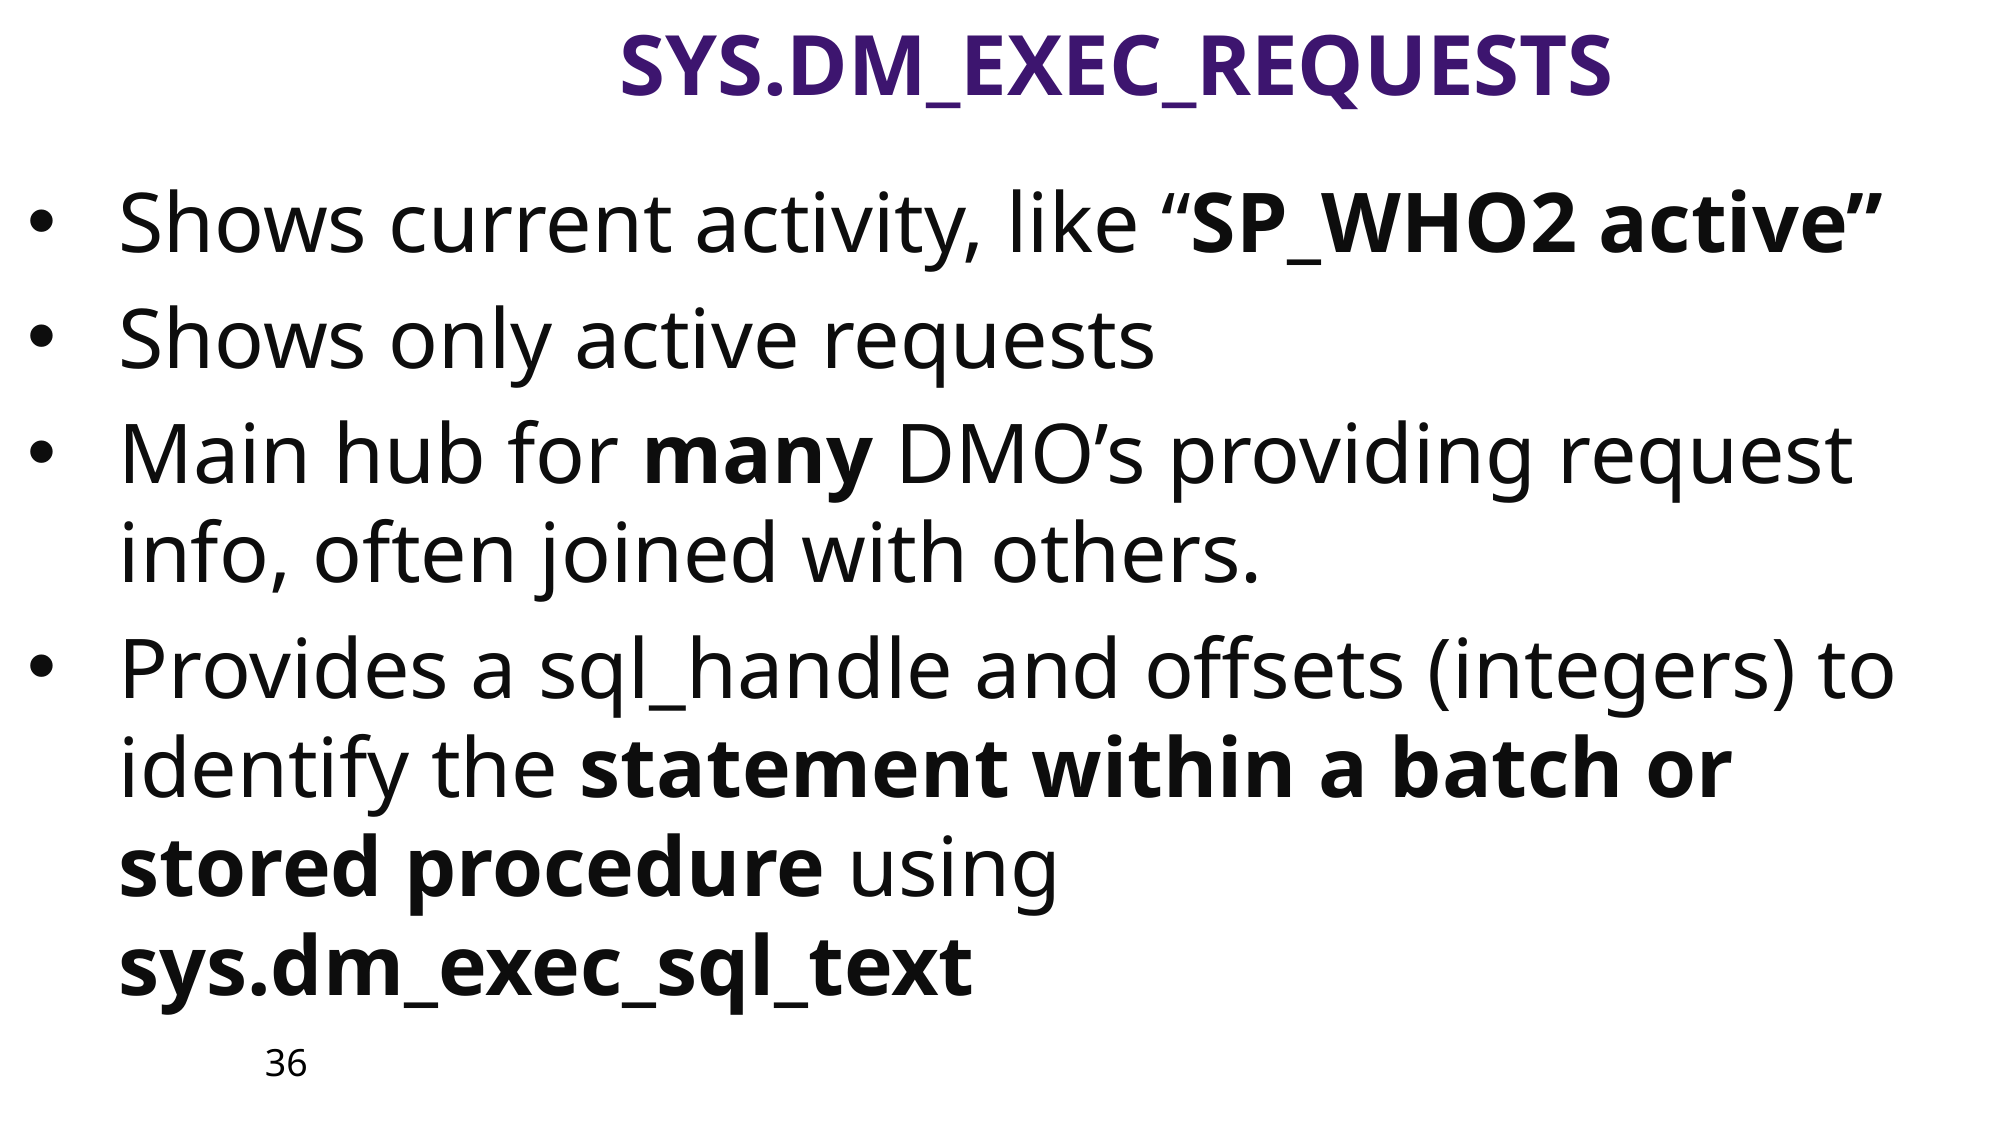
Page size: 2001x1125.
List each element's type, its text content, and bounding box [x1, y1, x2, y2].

slide_number 36 [249, 1031, 337, 1092]
title sys.dm_exec_requests [316, 0, 1917, 125]
list Shows current activity, like “SP_WHO2 active” Shows only active requests Main hub for many DMO’s providing request info, often joined with others. Provides a sql_handle and offsets (integers) to identify the statement within a batch or stored procedure using sys.dm_exec_sql_text [12, 162, 1938, 1032]
